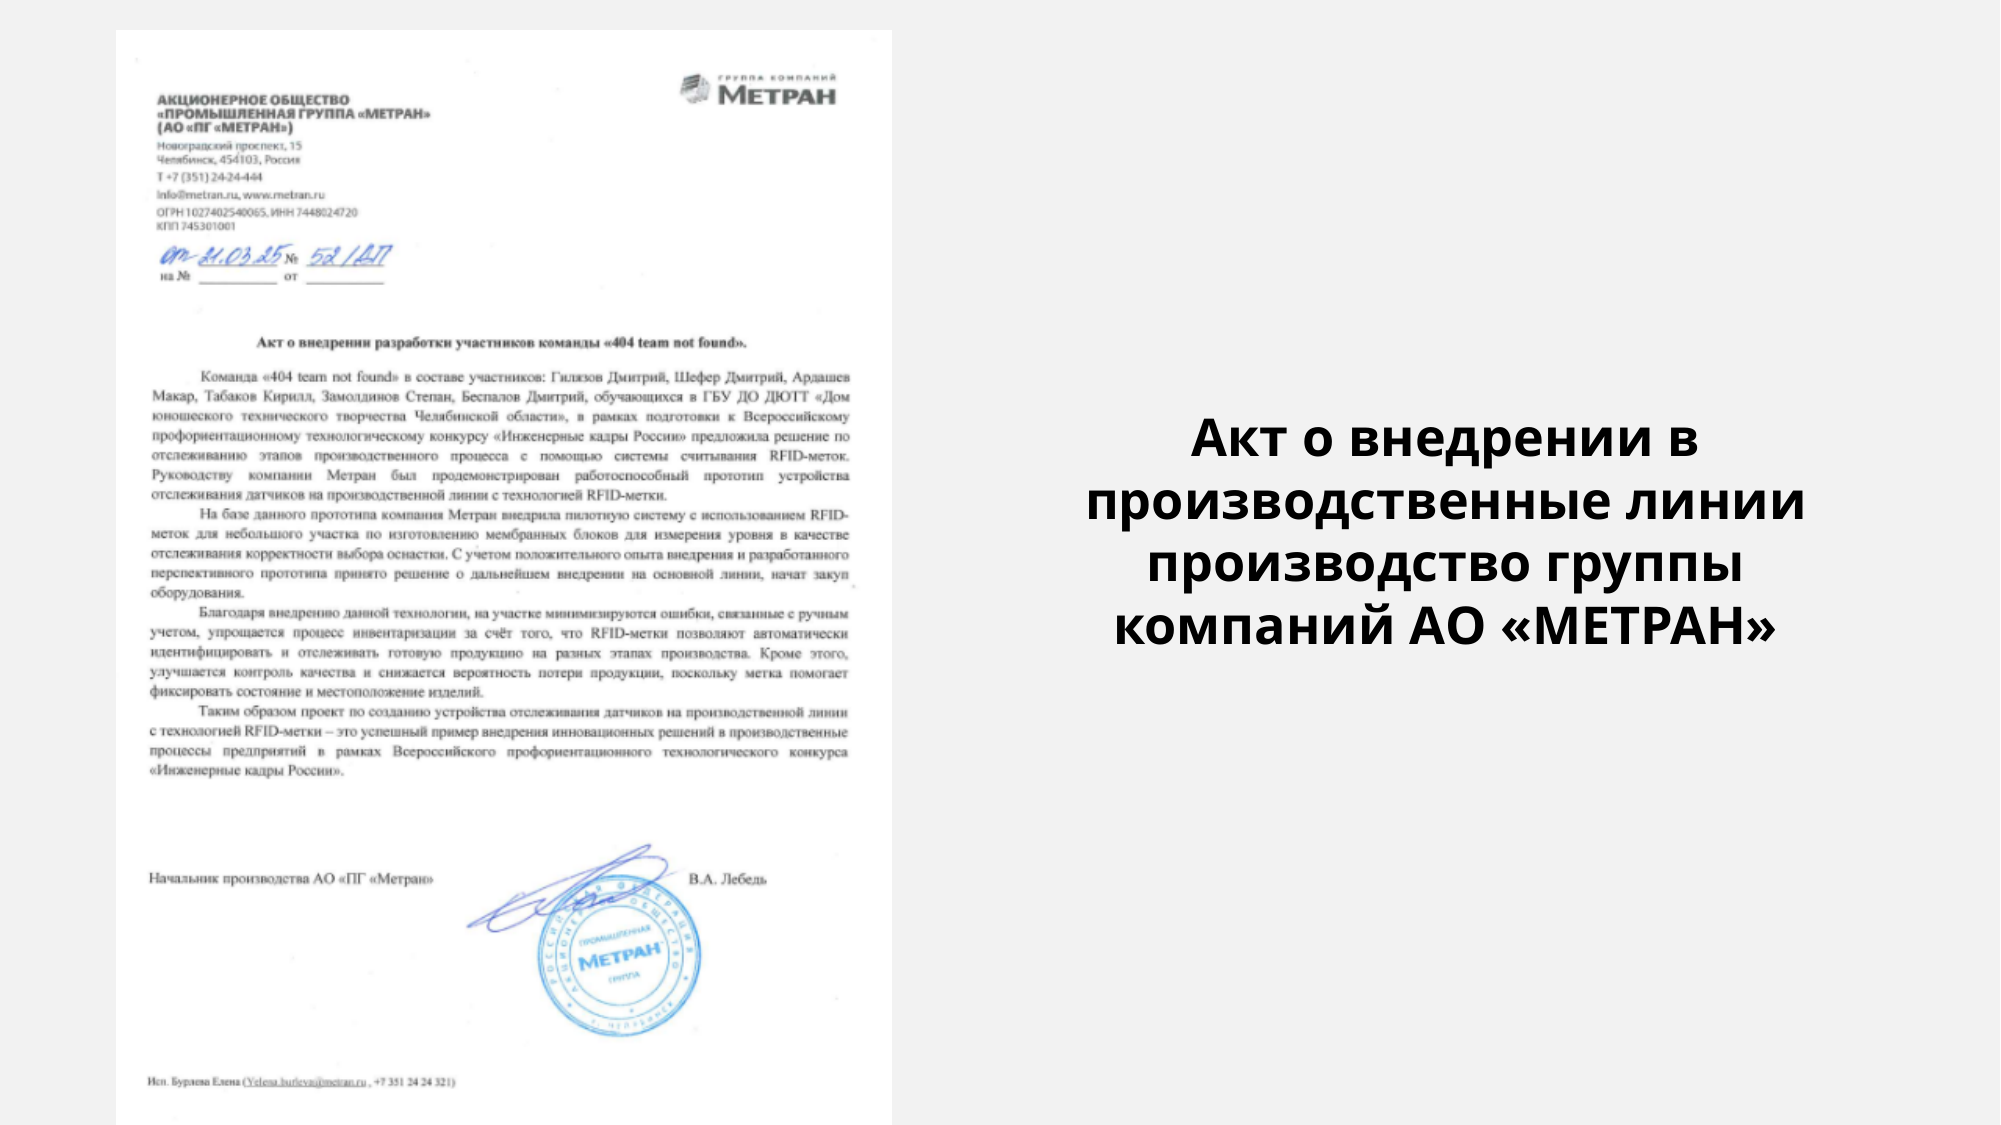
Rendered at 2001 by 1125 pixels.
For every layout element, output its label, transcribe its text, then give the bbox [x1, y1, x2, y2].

picture [116, 30, 892, 1125]
text_box Акт о внедрении в производственные линии производство группы компаний АО «МЕТРАН» [1035, 397, 1857, 662]
text_box [22, 0, 977, 703]
